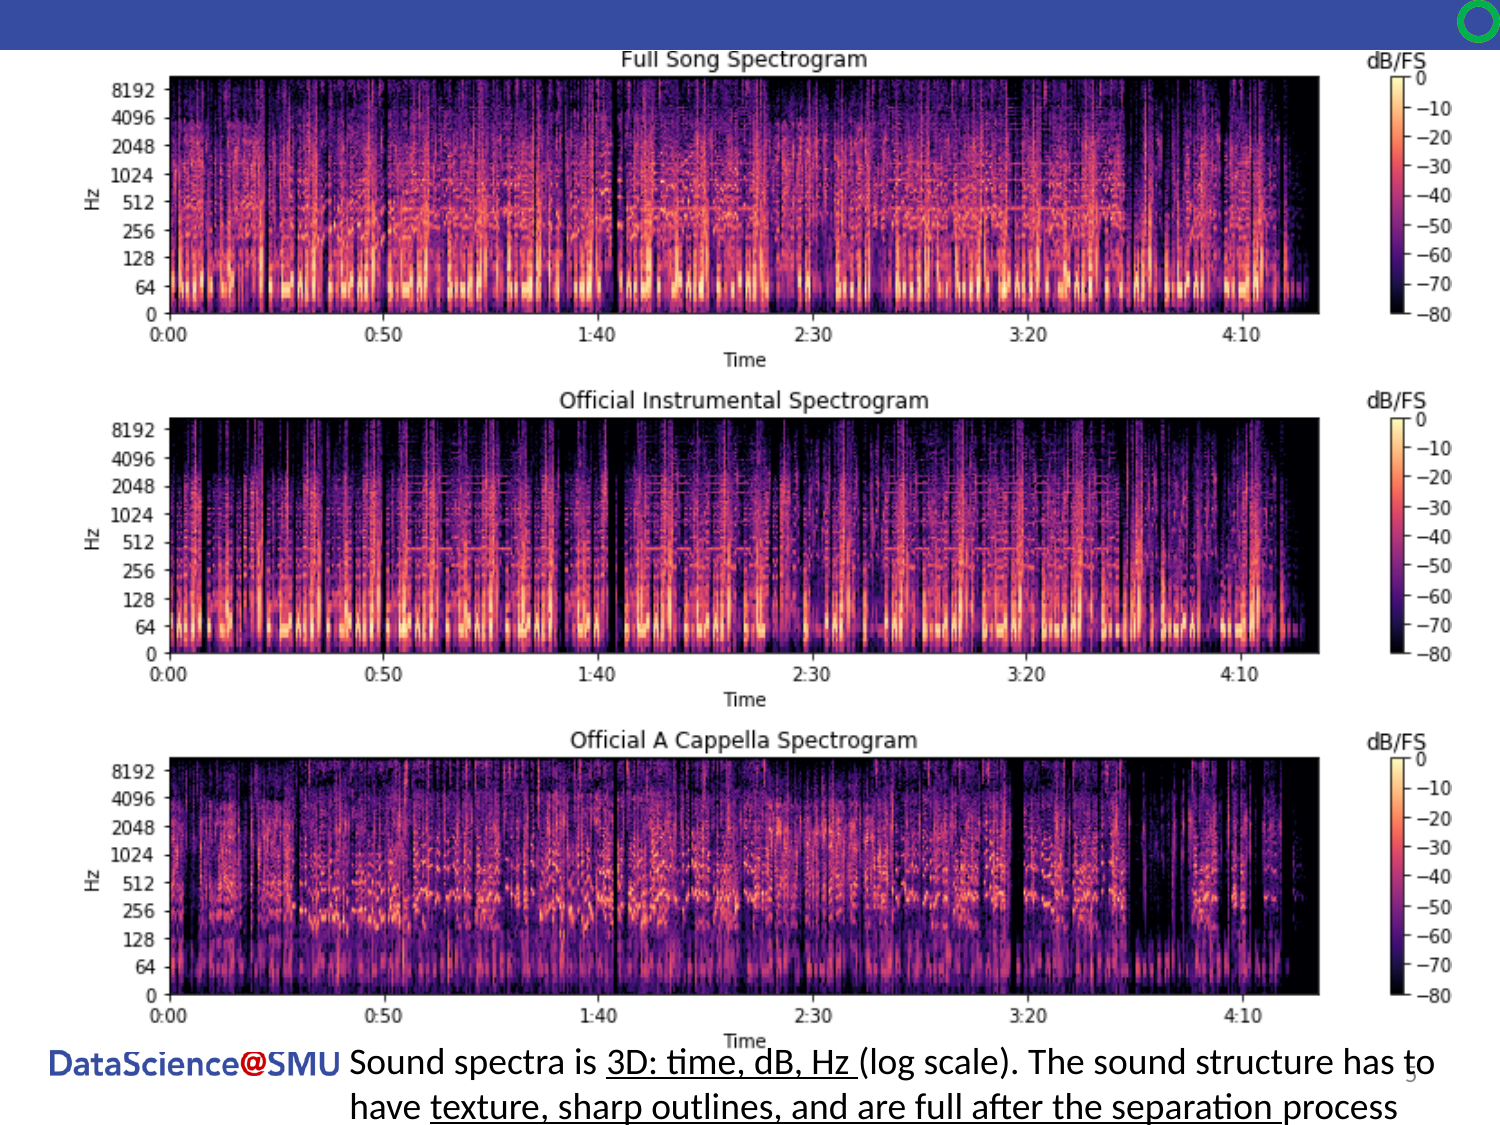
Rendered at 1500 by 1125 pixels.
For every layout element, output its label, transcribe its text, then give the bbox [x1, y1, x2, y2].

picture [50, 51, 1452, 1076]
text_box [1456, 0, 1500, 44]
text_box [0, 0, 1500, 50]
text_box Sound spectra is 3D: time, dB, Hz (log scale). The sound structure has to have texture, sharp outlines, and are full after the separation process [334, 1029, 1500, 1125]
